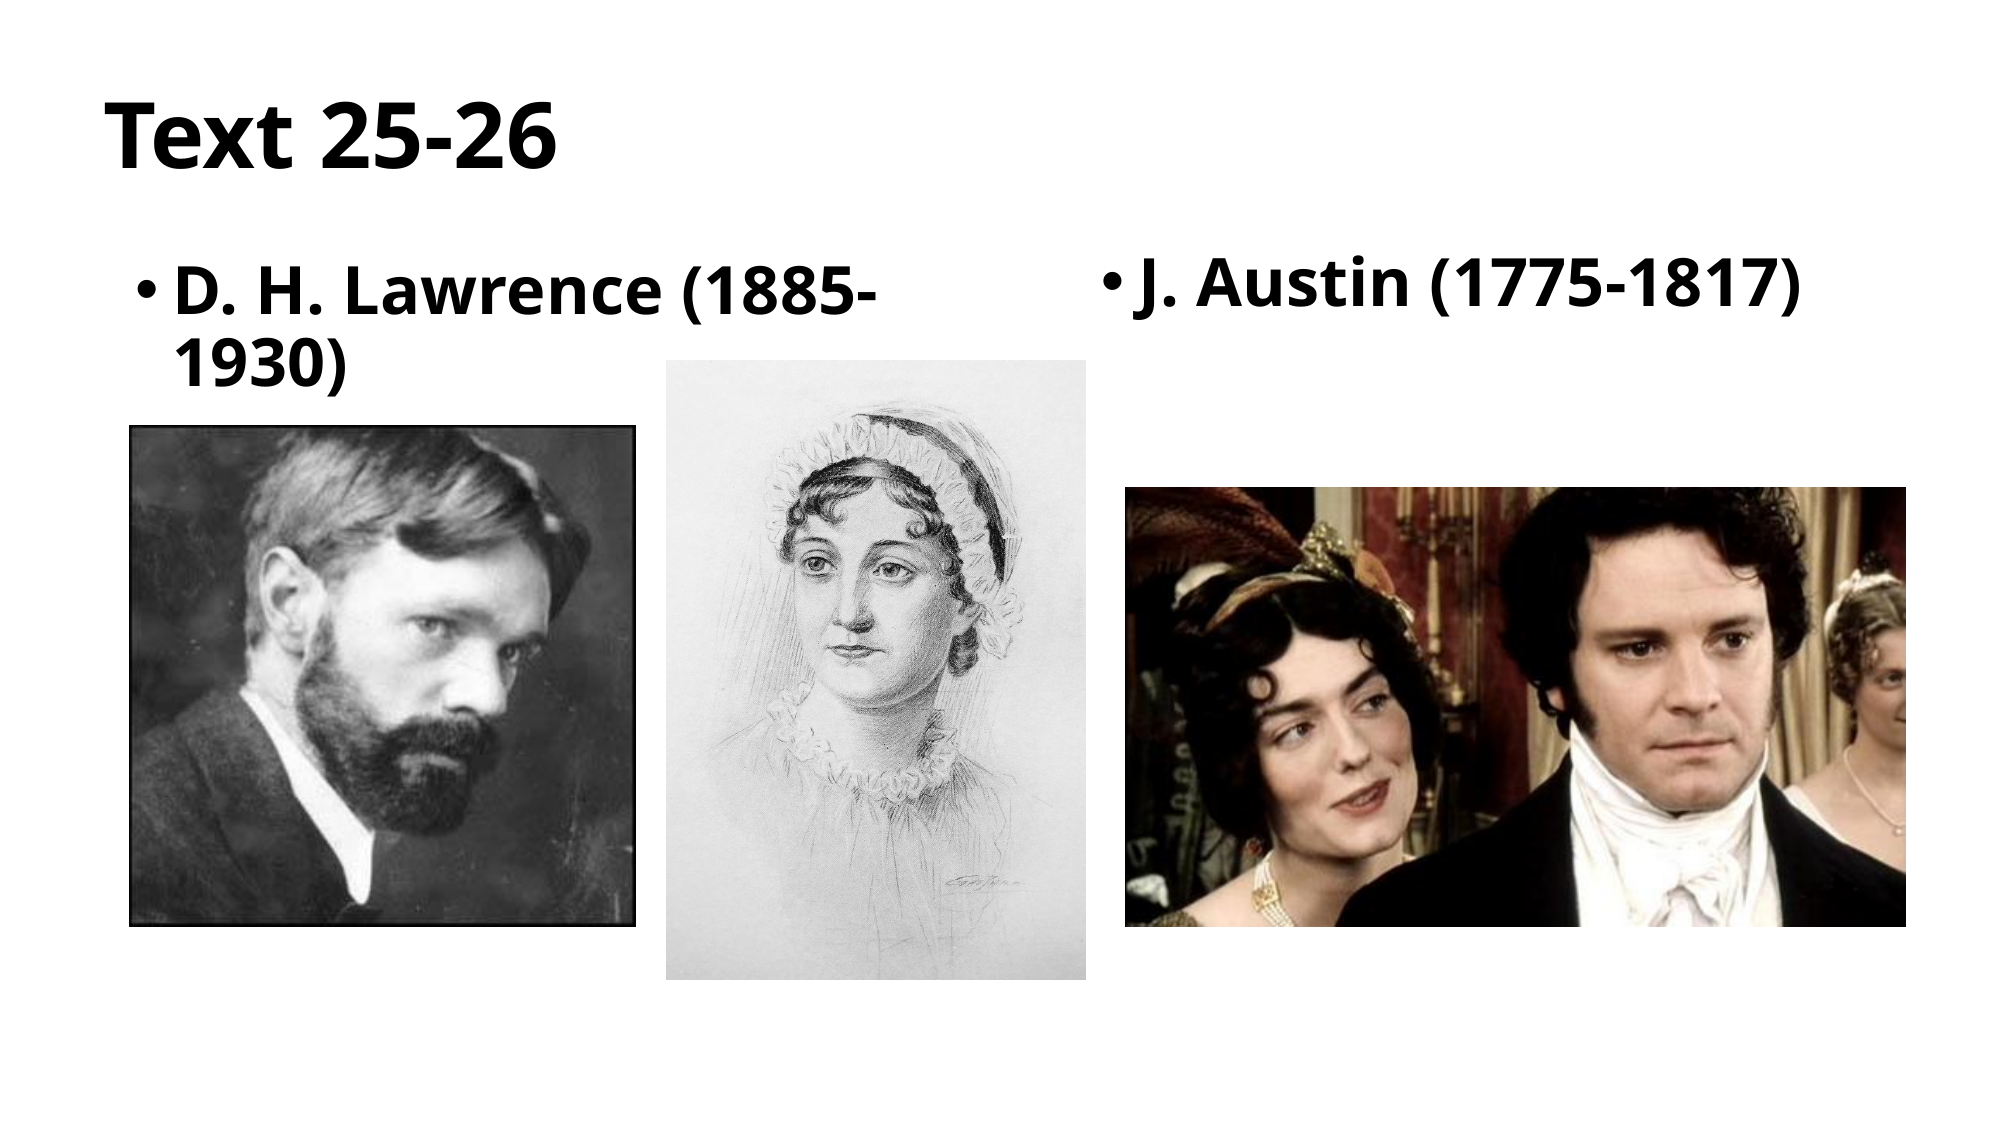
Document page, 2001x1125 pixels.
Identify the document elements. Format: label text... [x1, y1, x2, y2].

picture [1125, 487, 1906, 927]
picture [666, 360, 1086, 980]
picture [129, 425, 636, 927]
title Text 25-26 [88, 45, 1750, 233]
list J. Austin (1775-1817) [1085, 241, 1953, 1010]
list D. H. Lawrence (1885-1930) [120, 249, 1025, 972]
